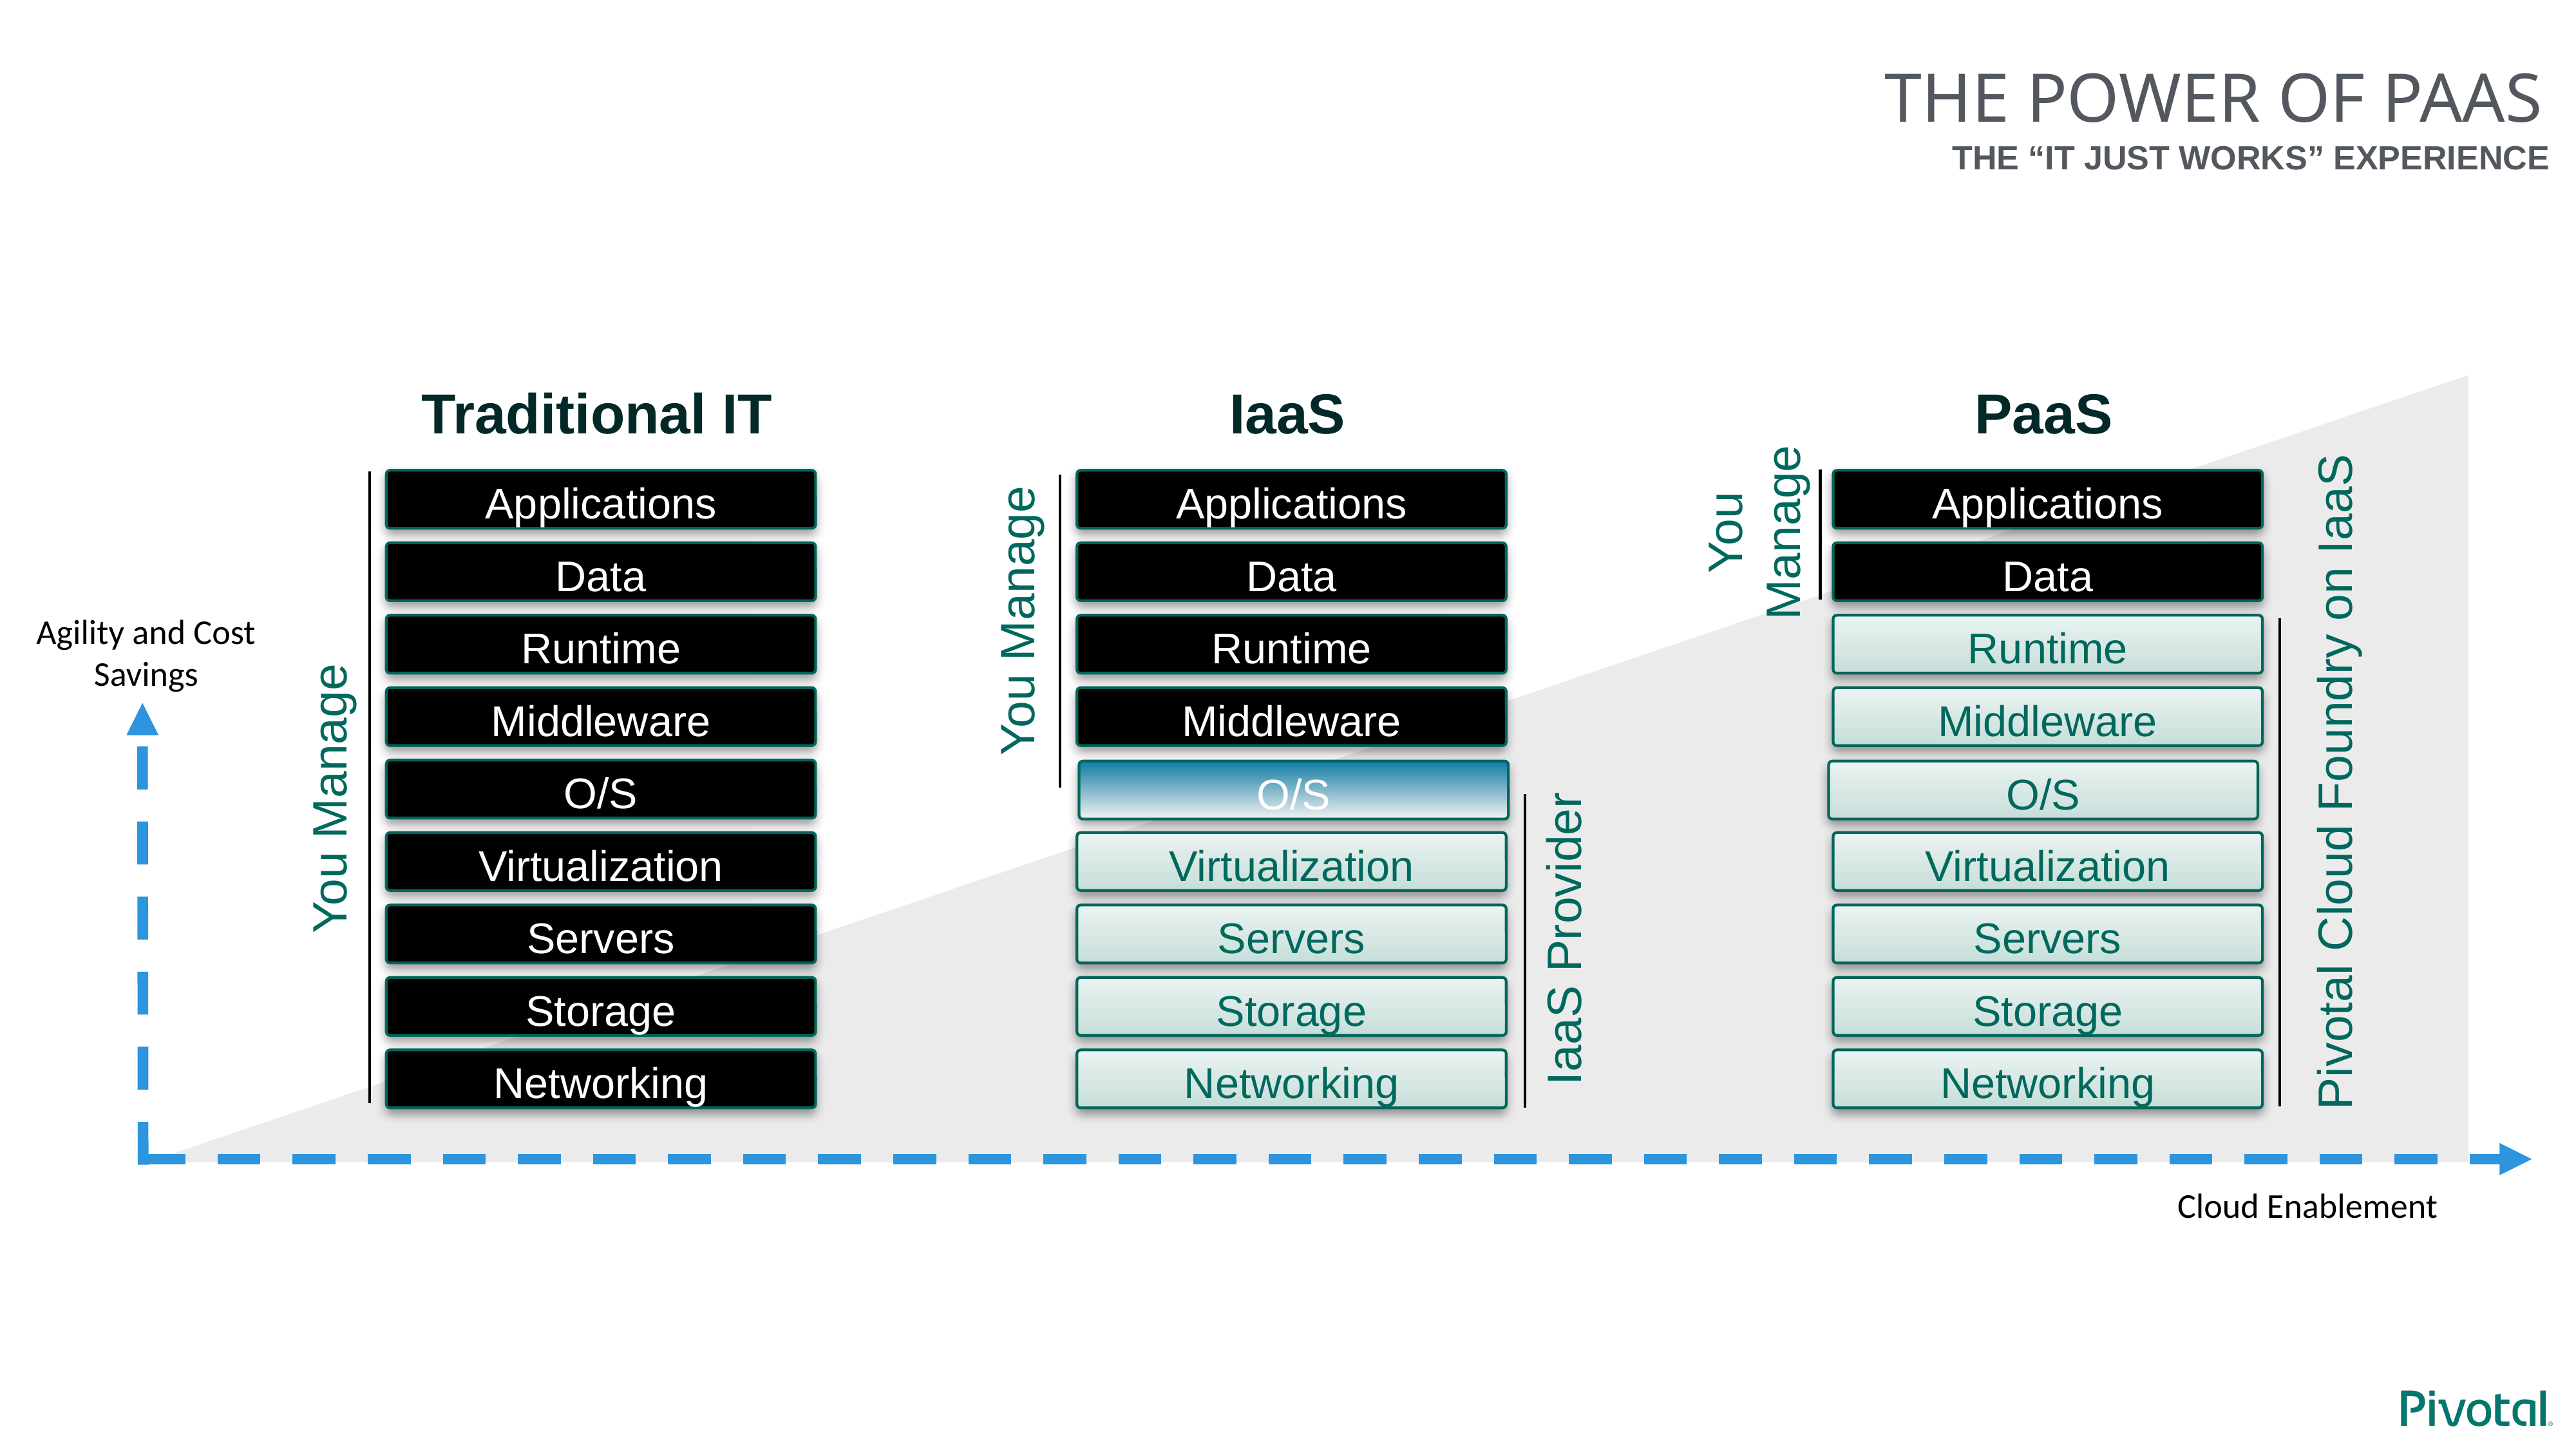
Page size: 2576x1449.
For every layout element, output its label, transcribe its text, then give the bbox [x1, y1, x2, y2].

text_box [1681, 356, 2372, 1127]
text_box [147, 375, 2469, 1162]
text_box Cloud Enablement [2082, 1177, 2533, 1231]
text_box Agility and Cost Savings [17, 604, 267, 699]
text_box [270, 356, 869, 1127]
text_box The “It Just Works” Experience [1947, 131, 2555, 182]
text_box [2524, 1155, 2532, 1164]
text_box The Power of PaaS [1879, 49, 2548, 141]
text_box [138, 703, 147, 713]
picture [2339, 1356, 2576, 1449]
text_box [961, 356, 1601, 1127]
